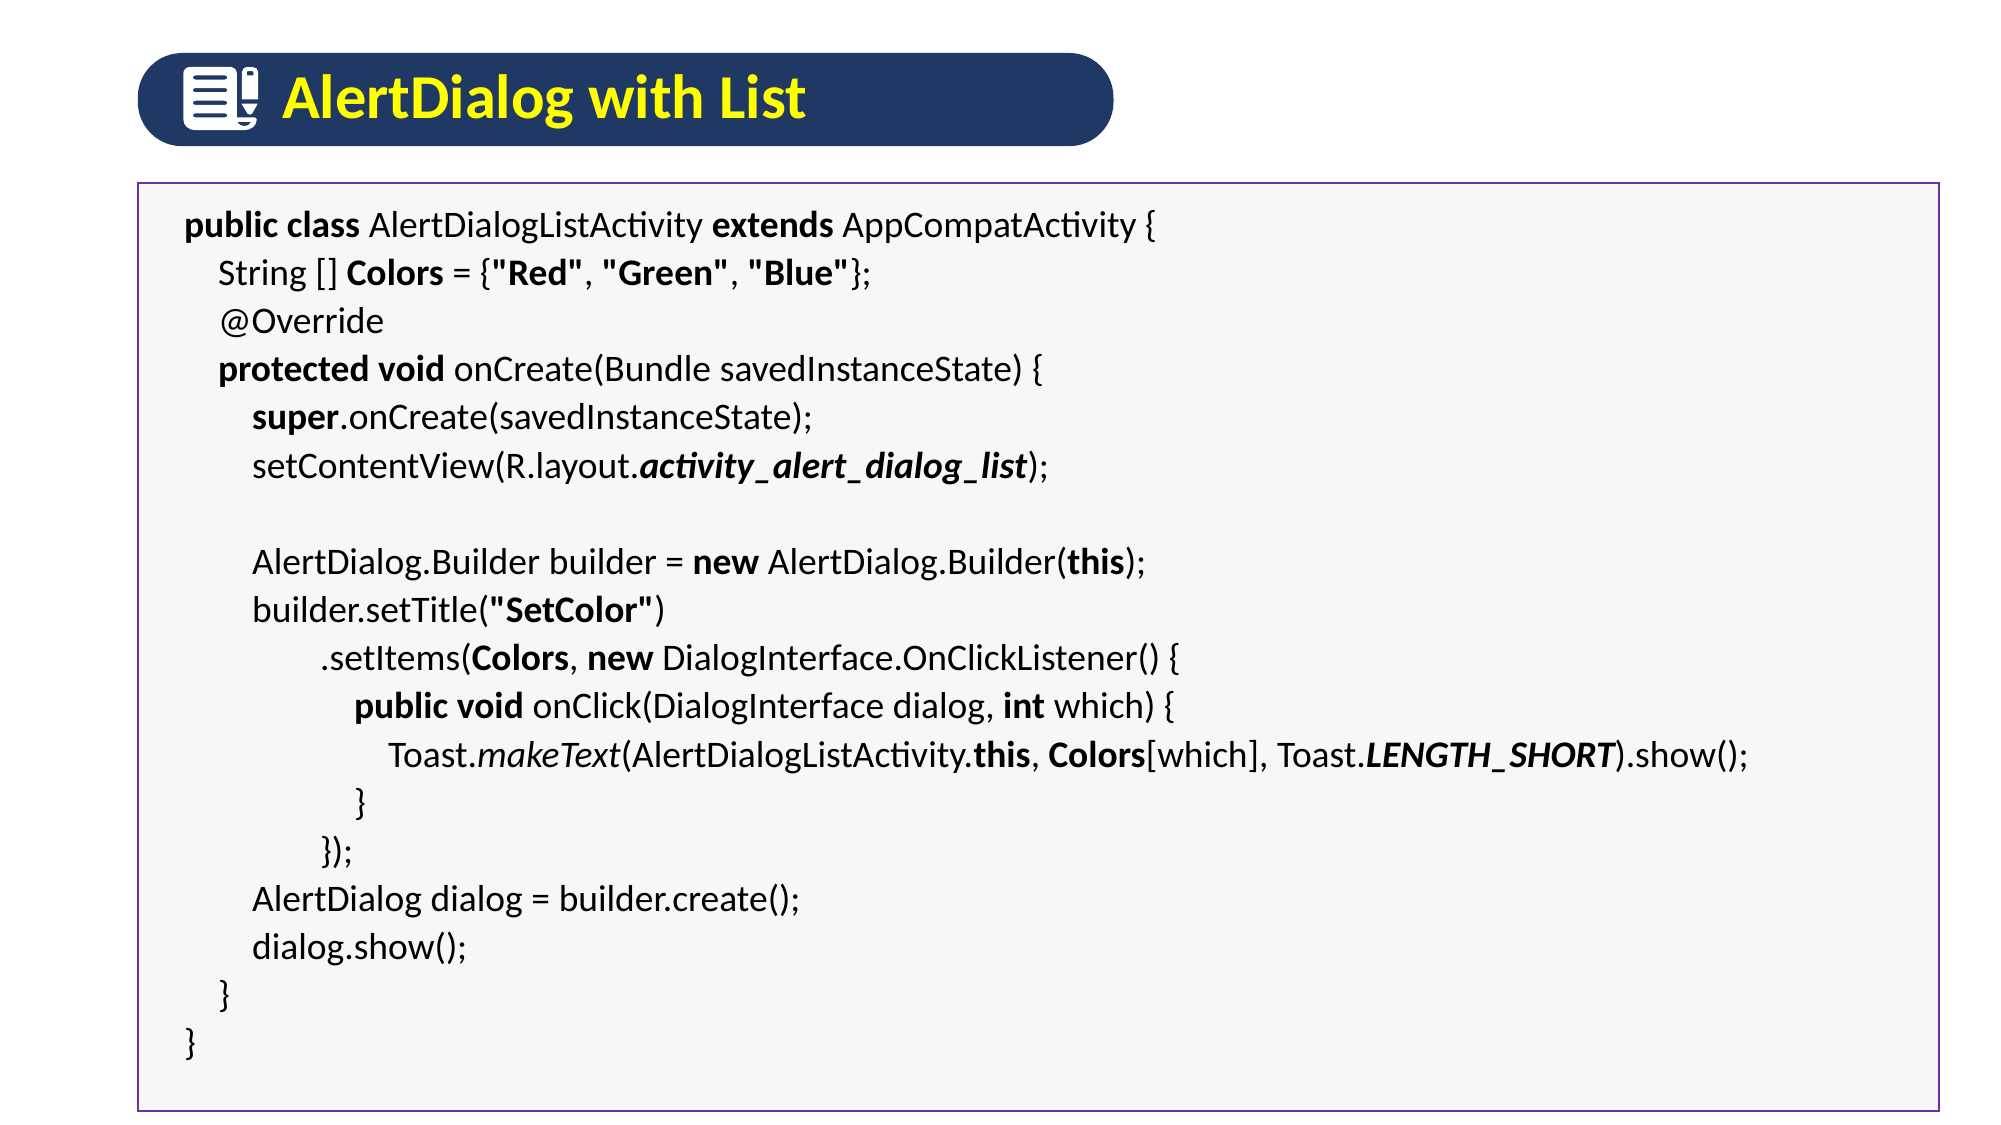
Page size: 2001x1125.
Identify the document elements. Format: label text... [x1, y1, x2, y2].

text_box public class AlertDialogListActivity extends AppCompatActivity { String [] Colors = {"Red", "Green", "Blue"}; @Override protected void onCreate(Bundle savedInstanceState) { super.onCreate(savedInstanceState); setContentView(R.layout.activity_alert_dialog_list); AlertDialog.Builder builder = new AlertDialog.Builder(this); builder.setTitle("SetColor") .setItems(Colors, new DialogInterface.OnClickListener() { public void onClick(DialogInterface dialog, int which) { Toast.makeText(AlertDialogListActivity.this, Colors[which], Toast.LENGTH_SHORT).show(); } }); AlertDialog dialog = builder.create(); dialog.show(); } } [169, 189, 1888, 1071]
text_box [183, 66, 259, 131]
text_box [136, 51, 1096, 148]
text_box AlertDialog with List [267, 48, 1114, 139]
text_box [137, 182, 1940, 1112]
